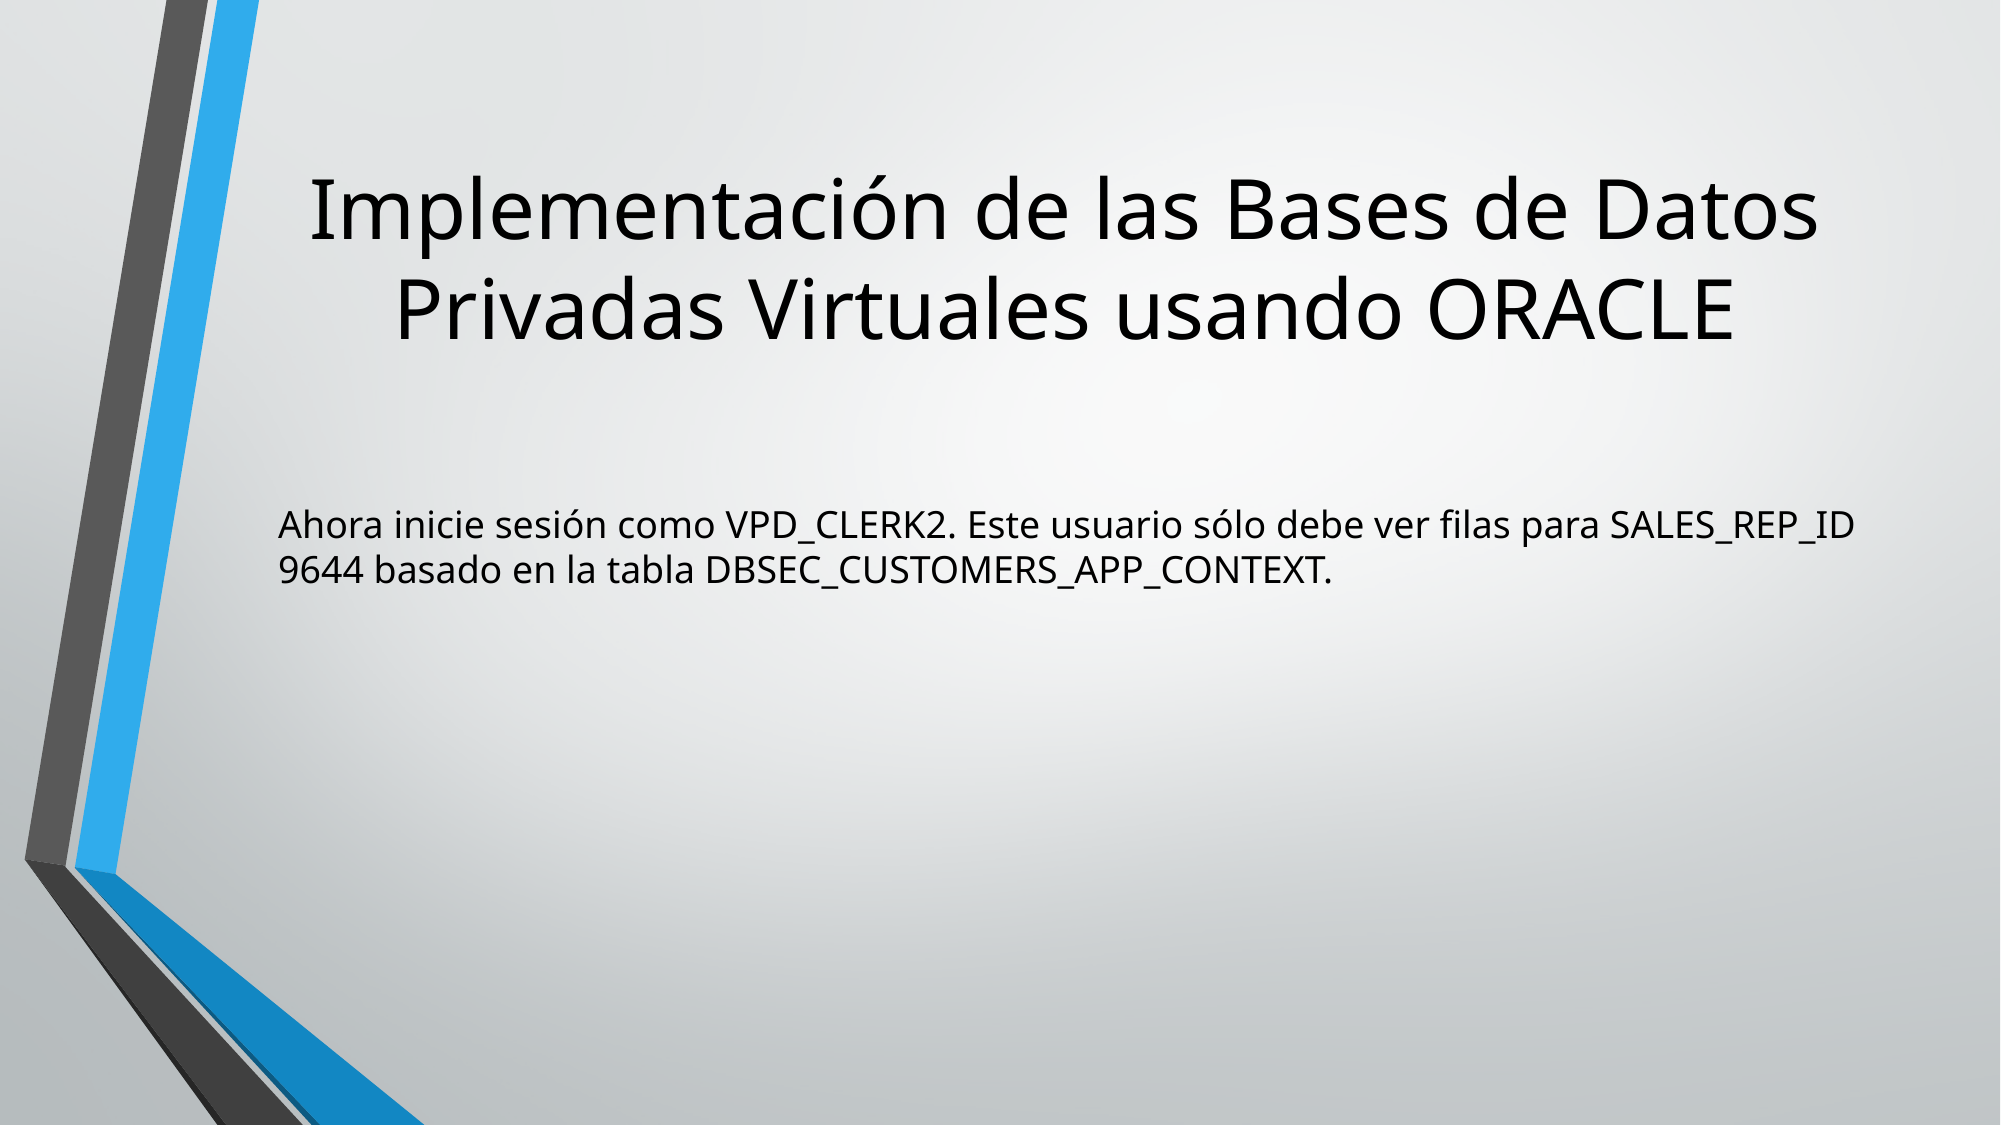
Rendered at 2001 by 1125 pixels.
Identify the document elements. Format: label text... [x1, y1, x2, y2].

text_box Ahora inicie sesión como VPD_CLERK2. Este usuario sólo debe ver filas para SALES_REP_ID 9644 basado en la tabla DBSEC_CUSTOMERS_APP_CONTEXT. [263, 493, 1939, 599]
title Implementación de las Bases de Datos Privadas Virtuales usando ORACLE [243, 112, 1887, 400]
